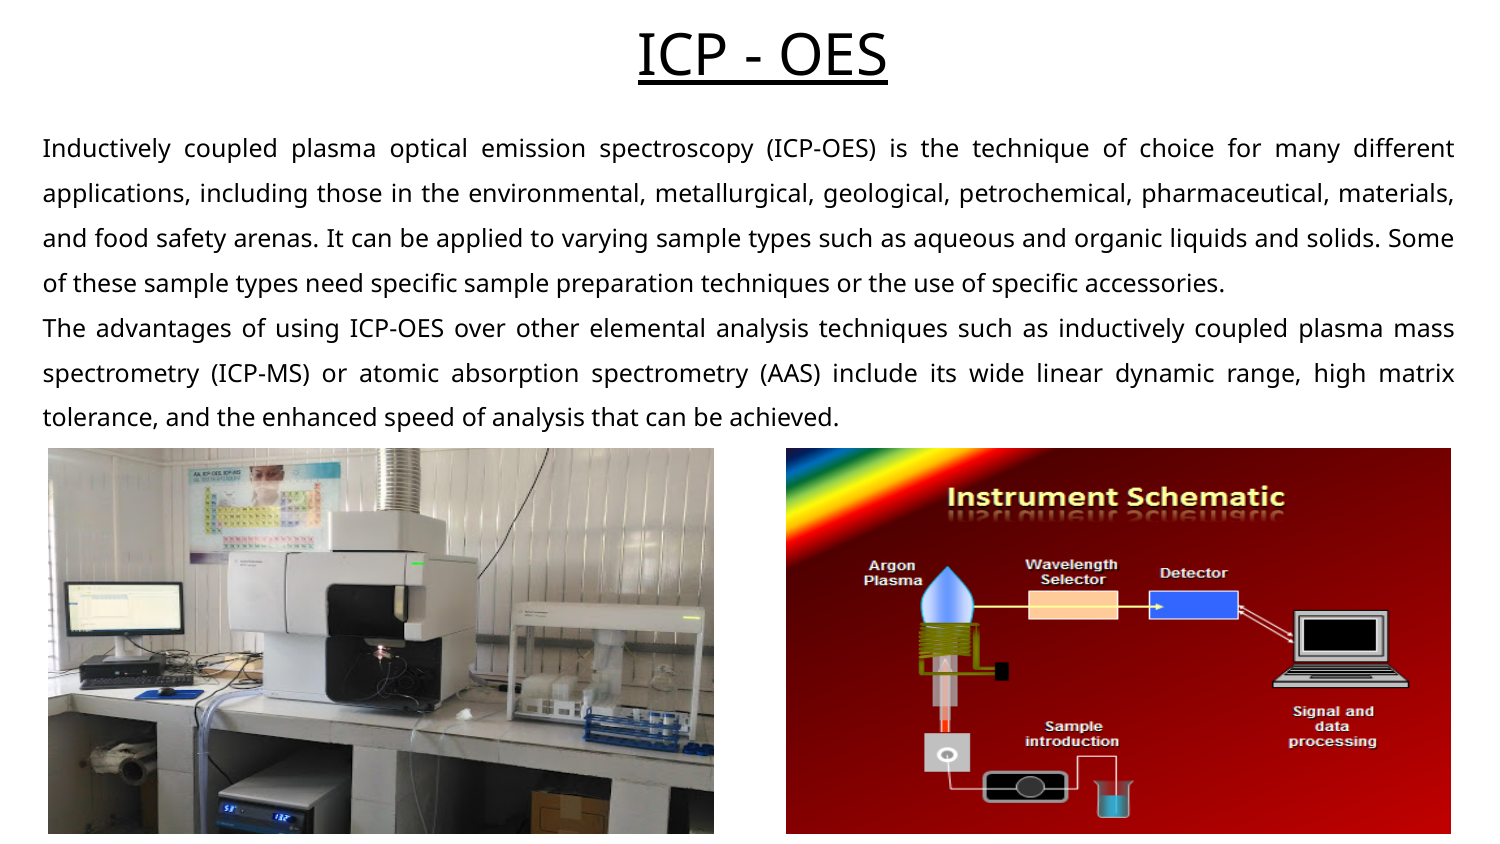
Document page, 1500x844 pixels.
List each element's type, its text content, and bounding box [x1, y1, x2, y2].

picture [785, 448, 1452, 834]
picture [48, 448, 715, 834]
text_box ICP - OES [613, 10, 913, 95]
text_box Inductively coupled plasma optical emission spectroscopy (ICP-OES) is the technique of choice for many different applications, including those in the environmental, metallurgical, geological, petrochemical, pharmaceutical, materials, and food safety arenas. It can be applied to varying sample types such as aqueous and organic liquids and solids. Some of these sample types need specific sample preparation techniques or the use of specific accessories. The advantages of using ICP-OES over other elemental analysis techniques such as inductively coupled plasma mass spectrometry (ICP-MS) or atomic absorption spectrometry (AAS) include its wide linear dynamic range, high matrix tolerance, and the enhanced speed of analysis that can be achieved. [27, 110, 1473, 440]
picture [785, 448, 847, 476]
